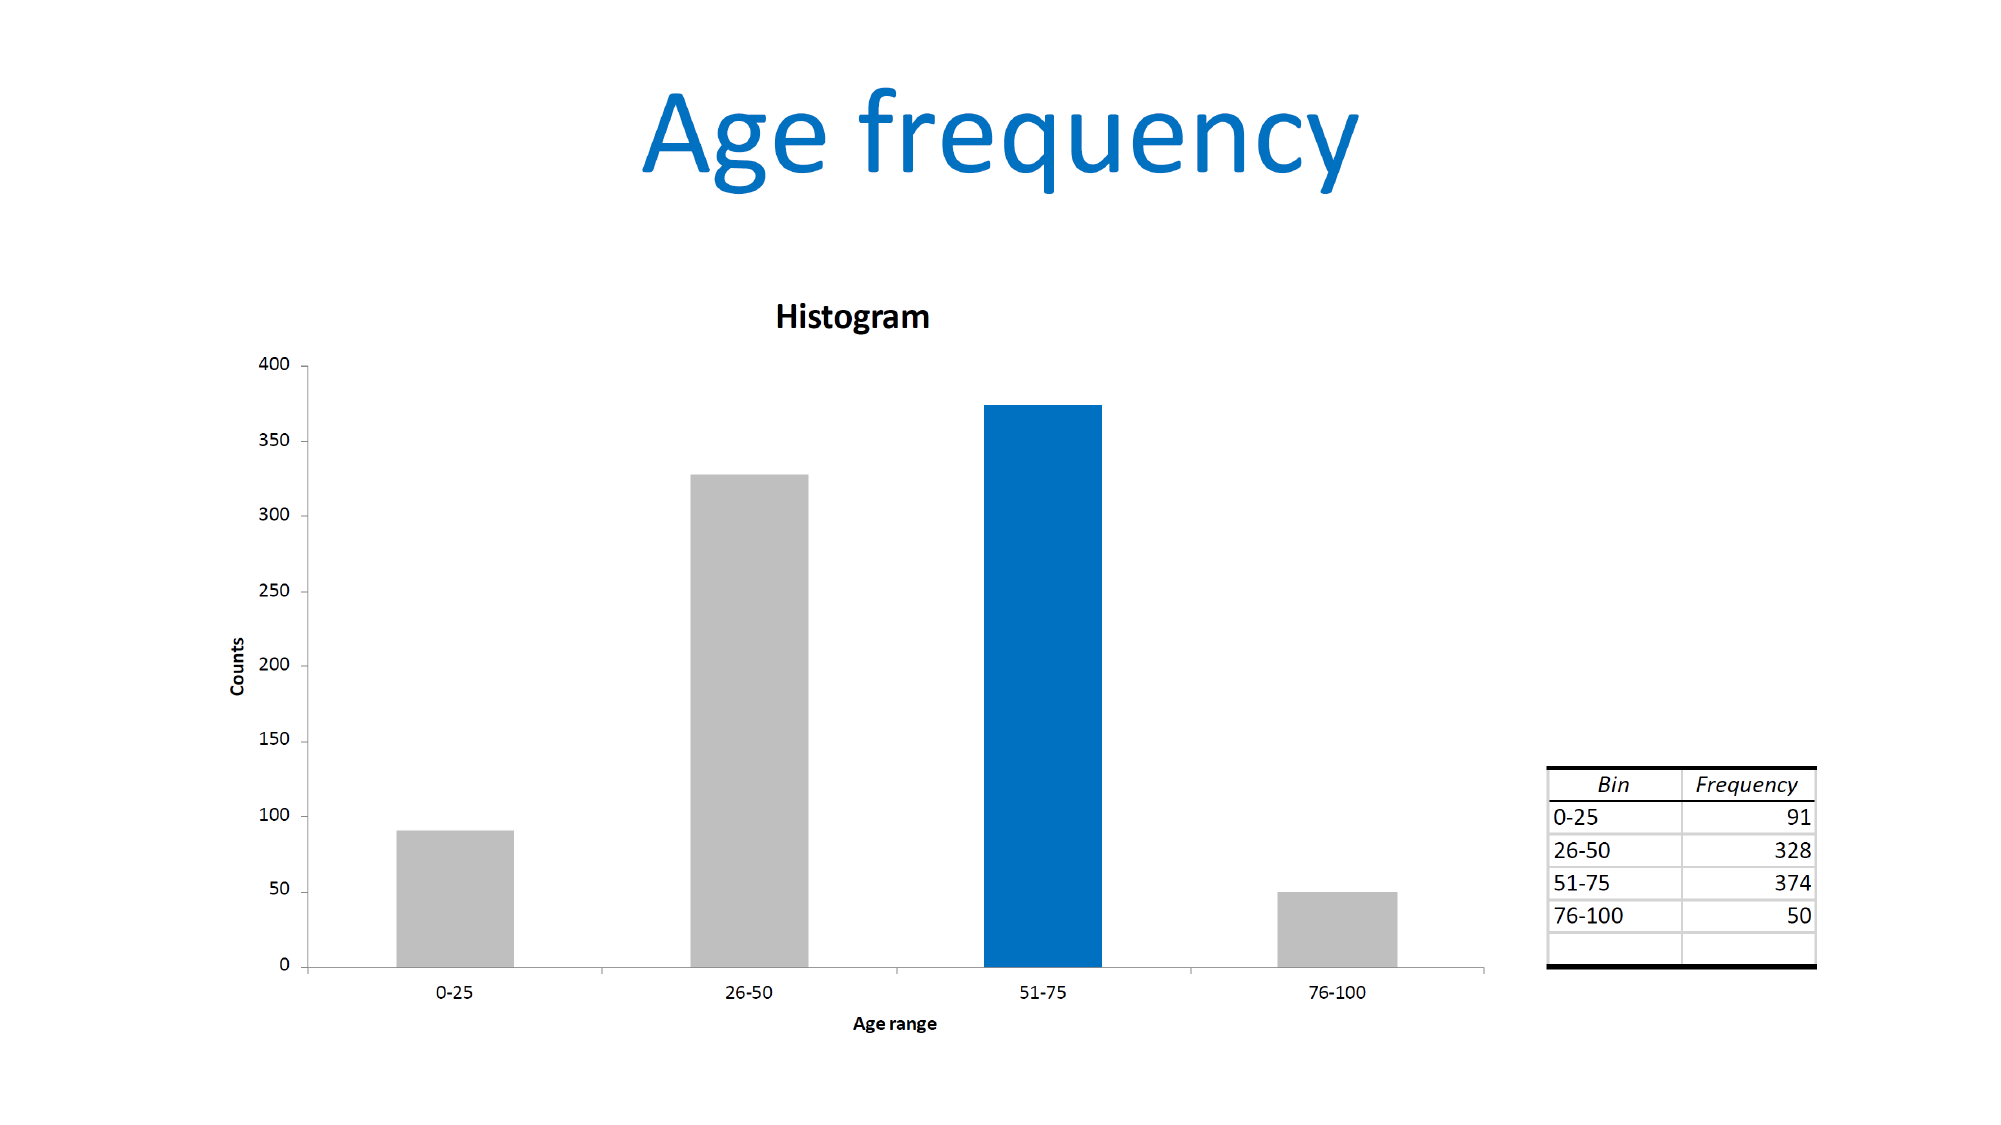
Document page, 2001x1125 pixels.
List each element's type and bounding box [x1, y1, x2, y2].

picture [23, 46, 1977, 1079]
